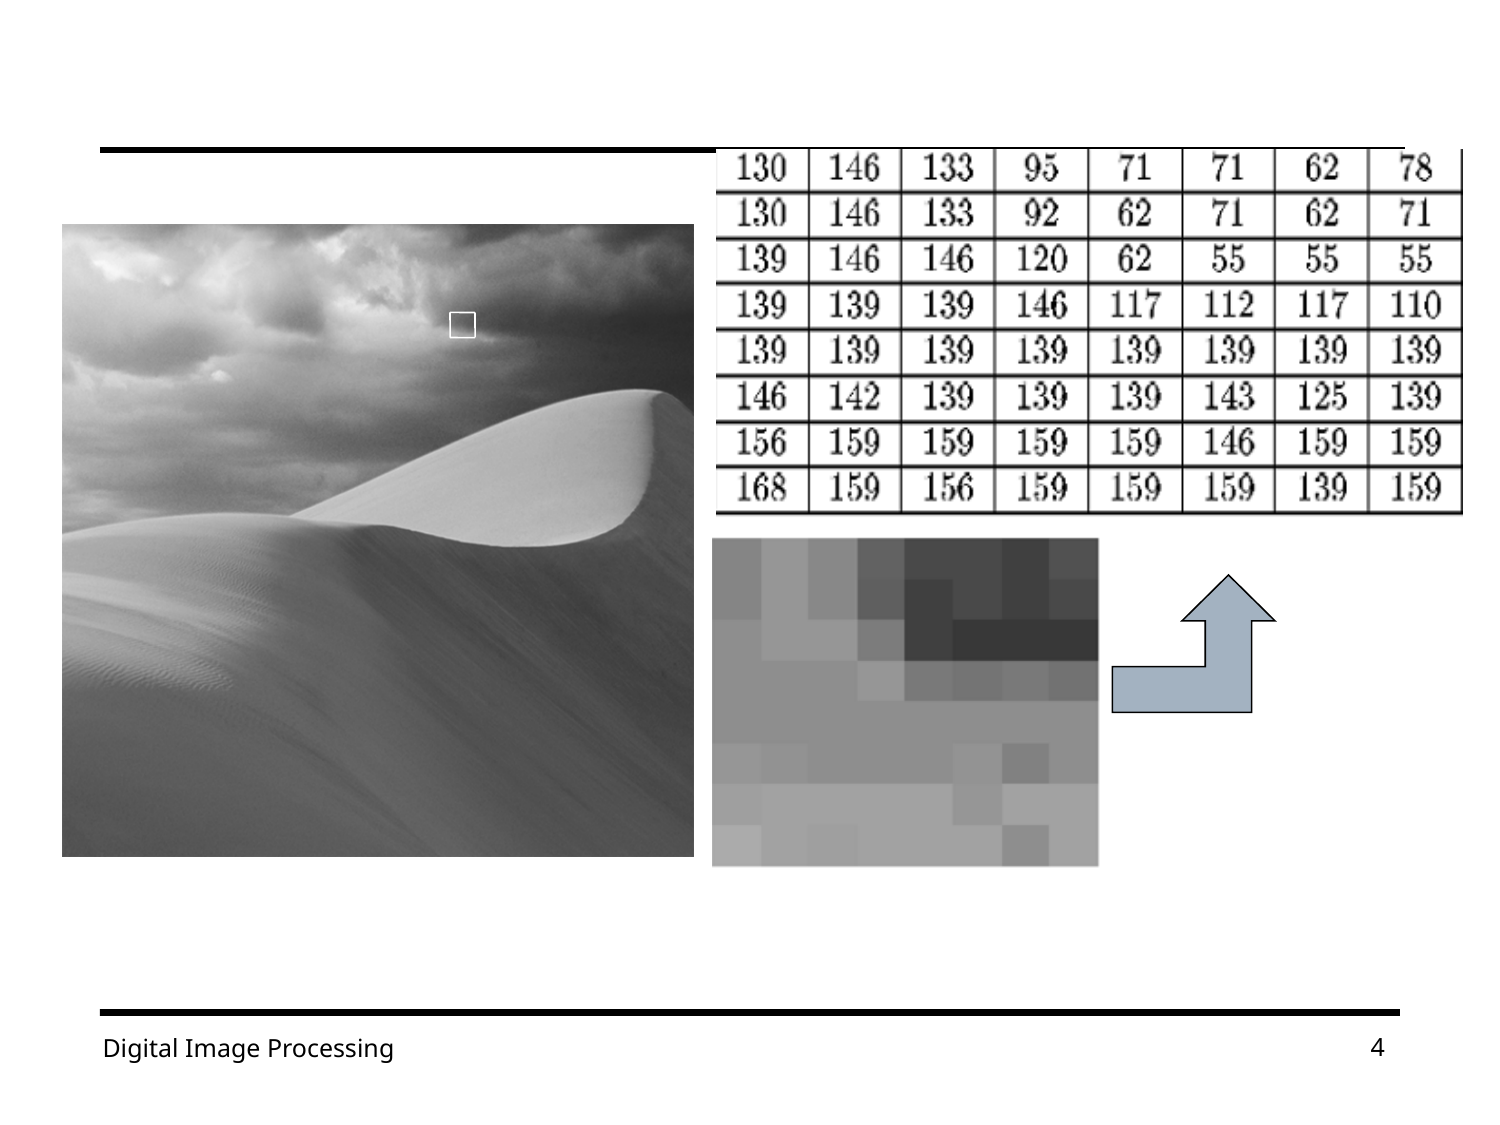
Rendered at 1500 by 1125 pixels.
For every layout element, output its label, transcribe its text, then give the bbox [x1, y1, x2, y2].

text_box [62, 224, 694, 857]
slide_number Digital Image Processing [87, 1024, 488, 1104]
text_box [712, 537, 1101, 868]
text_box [716, 149, 1463, 520]
text_box [1112, 574, 1275, 713]
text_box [449, 312, 476, 338]
slide_number 4 [1074, 1024, 1401, 1103]
